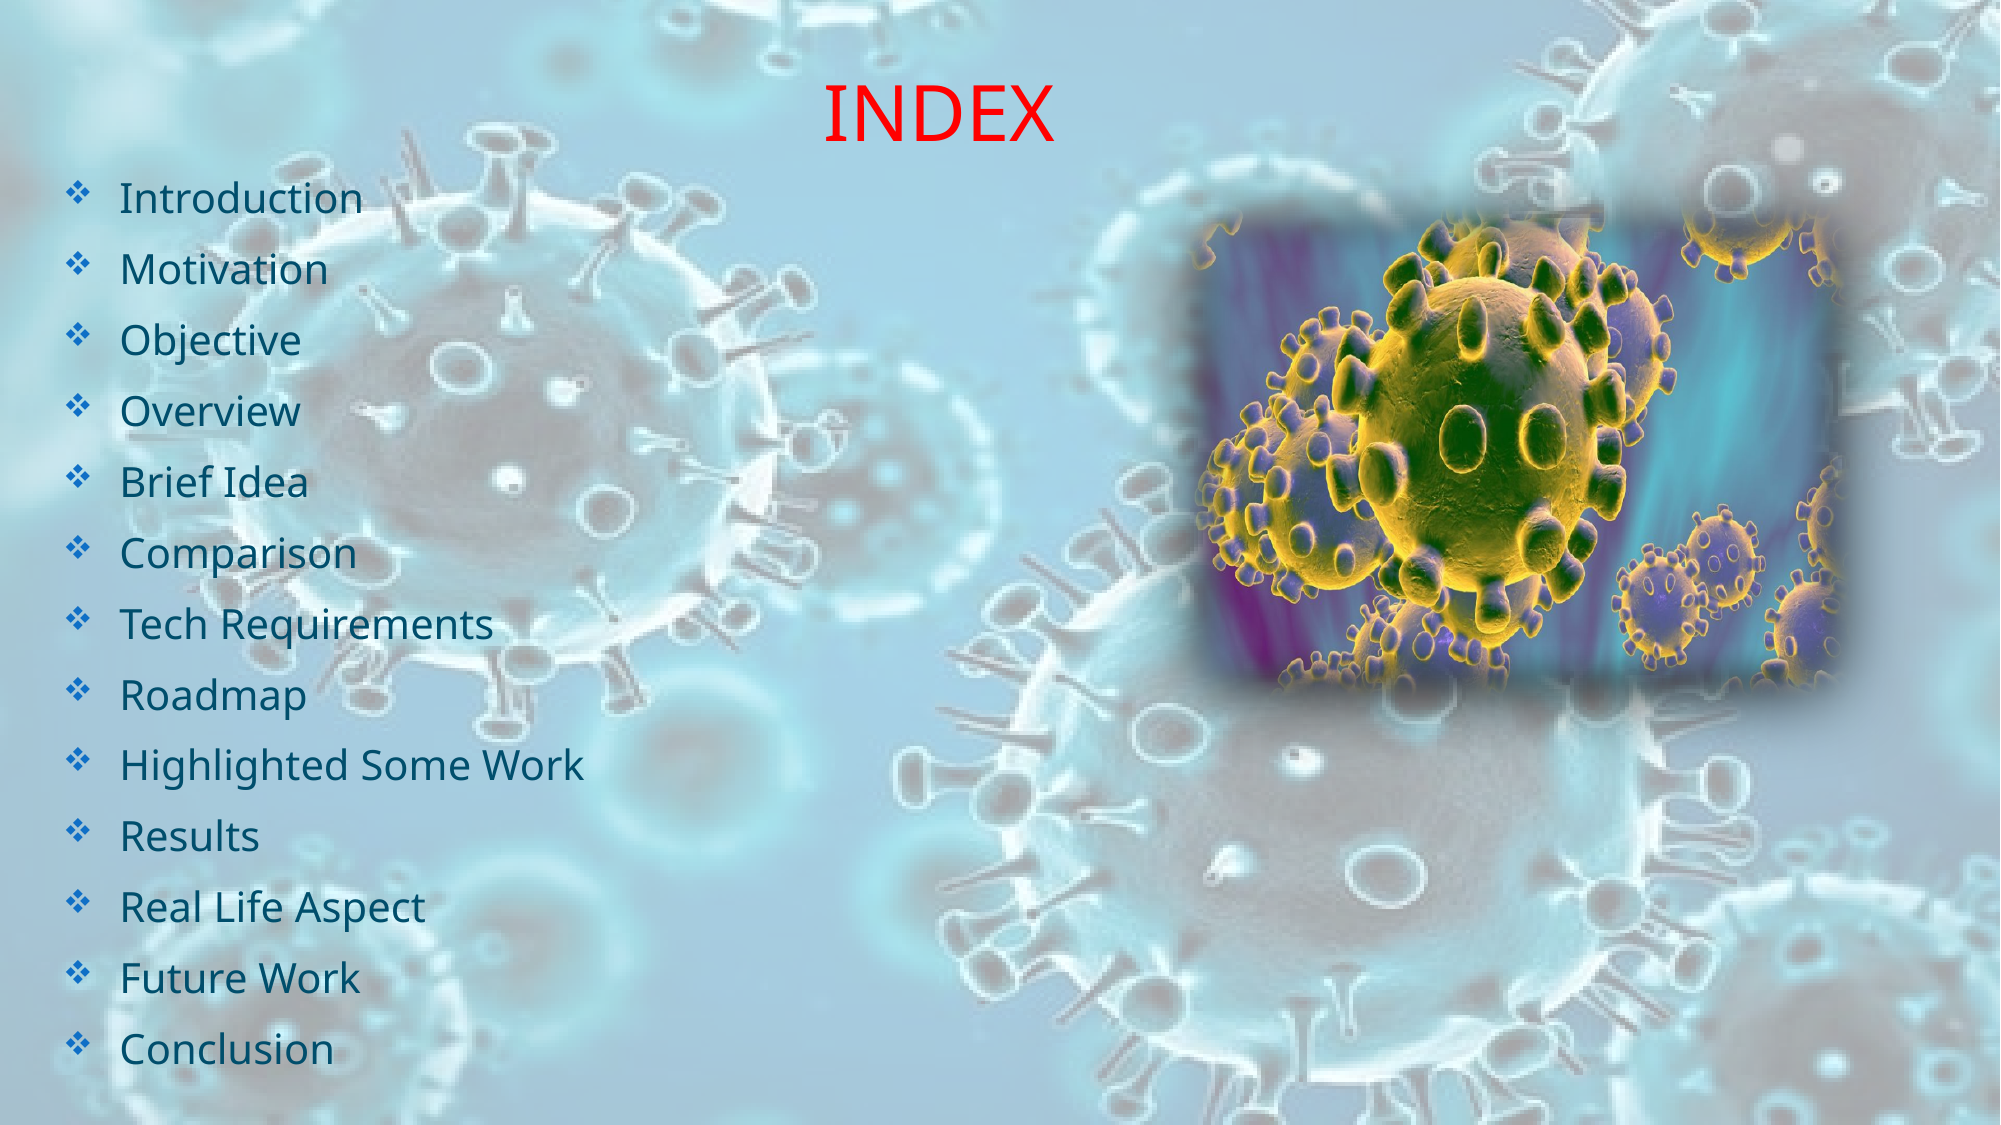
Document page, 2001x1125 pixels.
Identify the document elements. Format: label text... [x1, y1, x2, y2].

list Introduction Motivation Objective Overview Brief Idea Comparison Tech Requirements Roadmap Highlighted Some Work Results Real Life Aspect Future Work Conclusion [48, 164, 1151, 1046]
picture [1178, 200, 1854, 702]
title INDEX [152, 56, 1728, 165]
